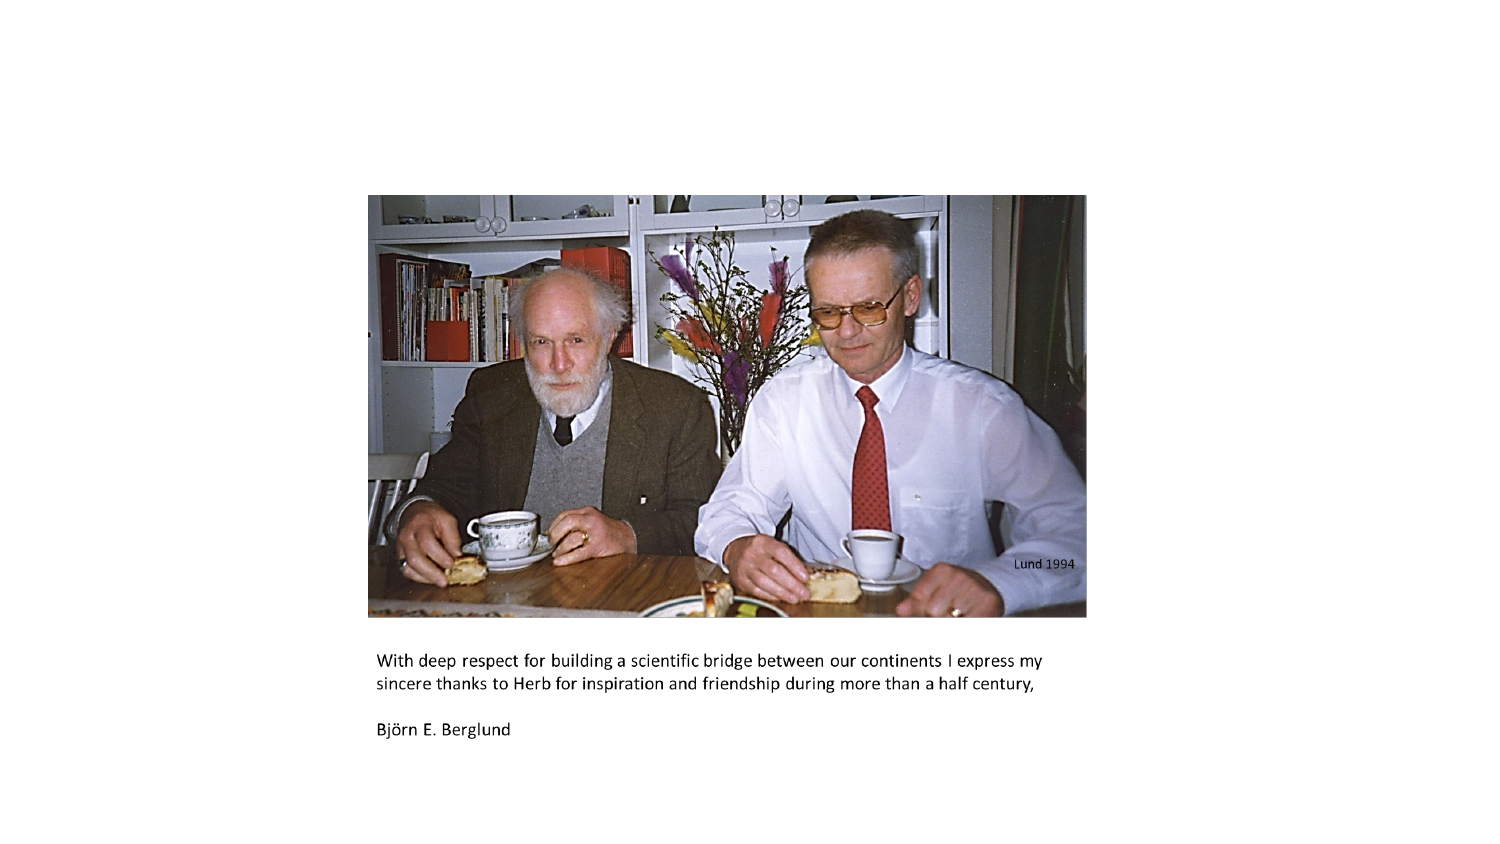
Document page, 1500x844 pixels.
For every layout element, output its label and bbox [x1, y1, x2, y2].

picture [364, 195, 1134, 753]
